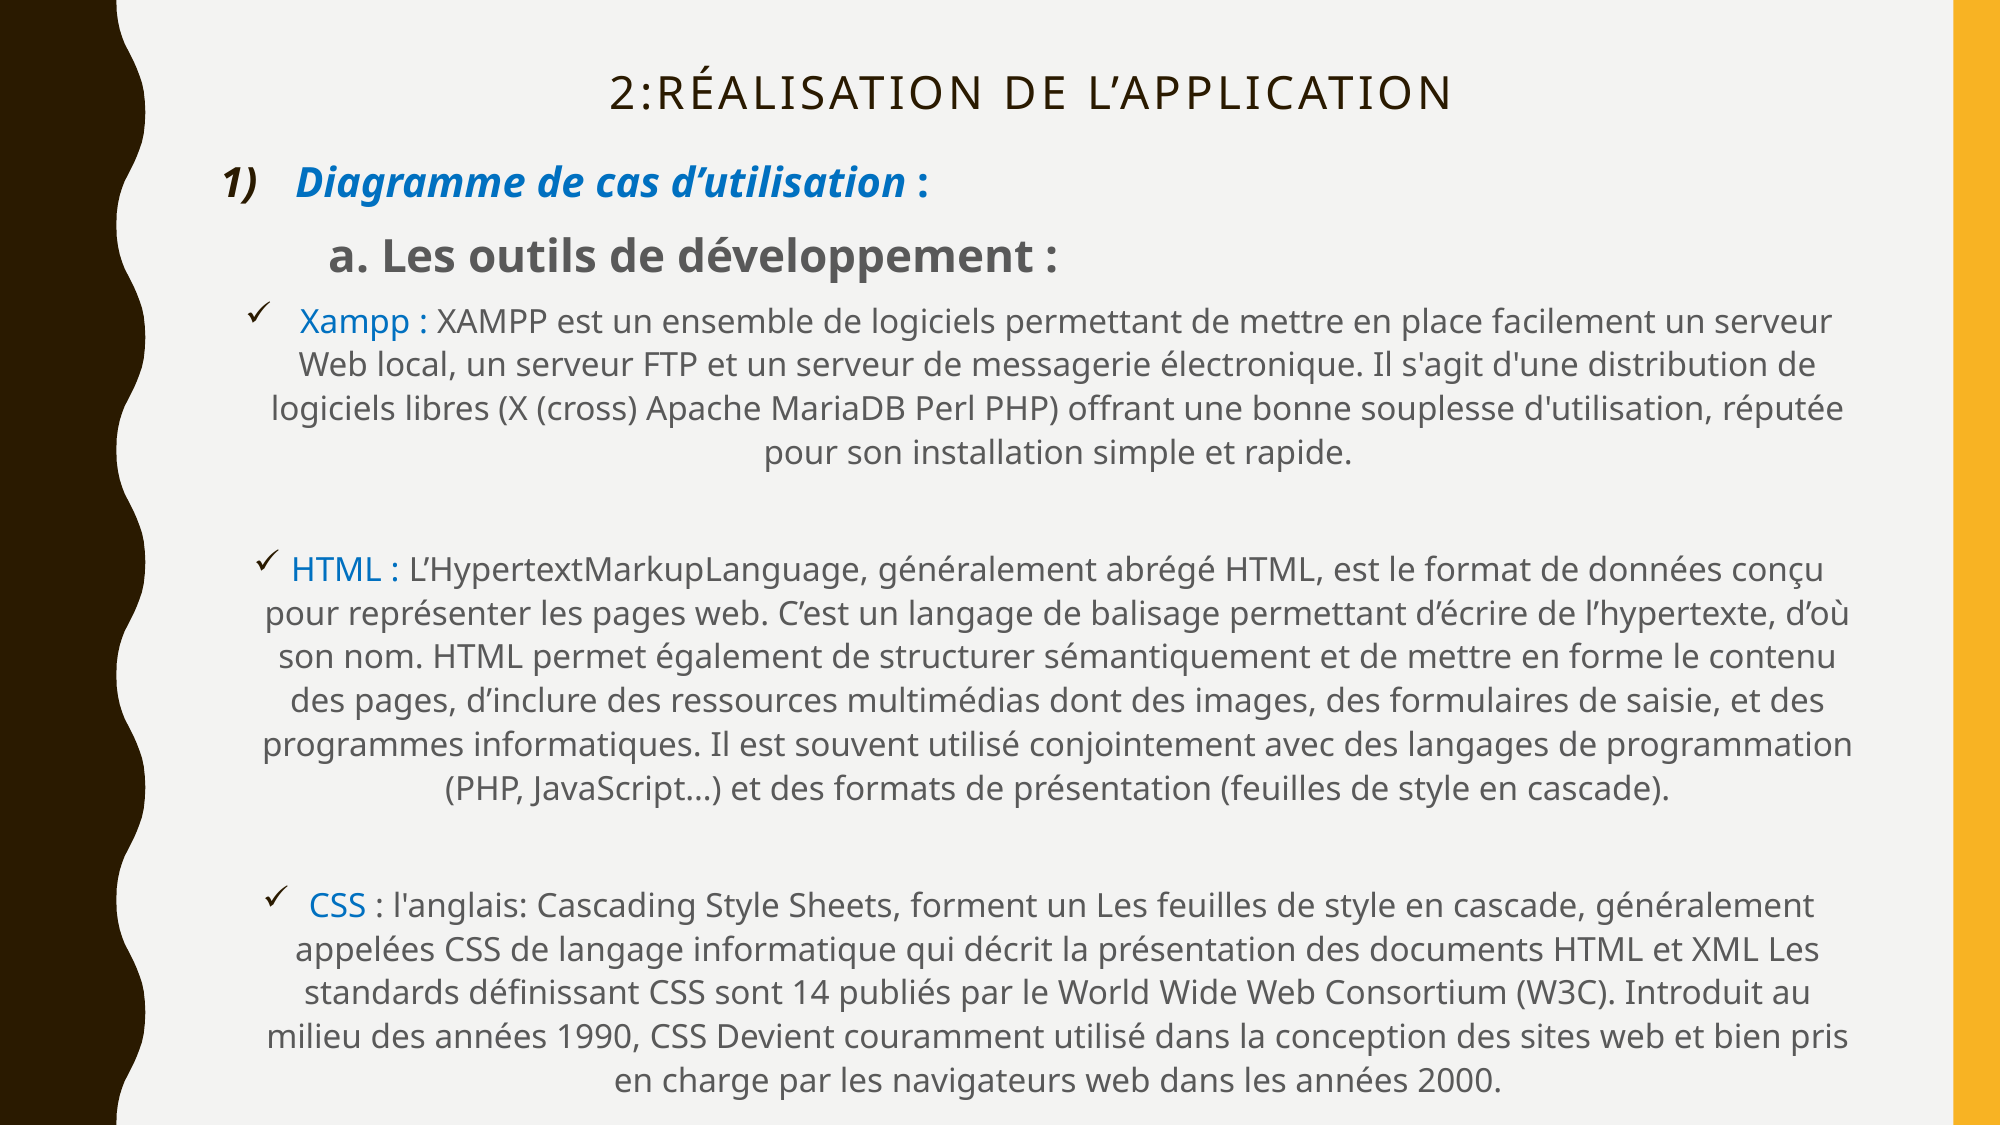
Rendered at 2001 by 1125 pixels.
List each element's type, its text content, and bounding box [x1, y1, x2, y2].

title 2:Réalisation de l’application [205, 62, 1875, 129]
list Diagramme de cas d’utilisation : a. Les outils de développement : Xampp : XAMPP est un ensemble de logiciels permettant de mettre en place facilement un serveur Web local, un serveur FTP et un serveur de messagerie électronique. Il s'agit d'une distribution de logiciels libres (X (cross) Apache MariaDB Perl PHP) offrant une bonne souplesse d'utilisation, réputée pour son installation simple et rapide. HTML : L’HypertextMarkupLanguage, généralement abrégé HTML, est le format de données conçu pour représenter les pages web. C’est un langage de balisage permettant d’écrire de l’hypertexte, d’où son nom. HTML permet également de structurer sémantiquement et de mettre en forme le contenu des pages, d’inclure des ressources multimédias dont des images, des formulaires de saisie, et des programmes informatiques. Il est souvent utilisé conjointement avec des langages de programmation (PHP, JavaScript…) et des formats de présentation (feuilles de style en cascade). CSS : l'anglais: Cascading Style Sheets, forment un Les feuilles de style en cascade, généralement appelées CSS de langage informatique qui décrit la présentation des documents HTML et XML Les standards définissant CSS sont 14 publiés par le World Wide Web Consortium (W3C). Introduit au milieu des années 1990, CSS Devient couramment utilisé dans la conception des sites web et bien pris en charge par les navigateurs web dans les années 2000. [205, 143, 1875, 1125]
